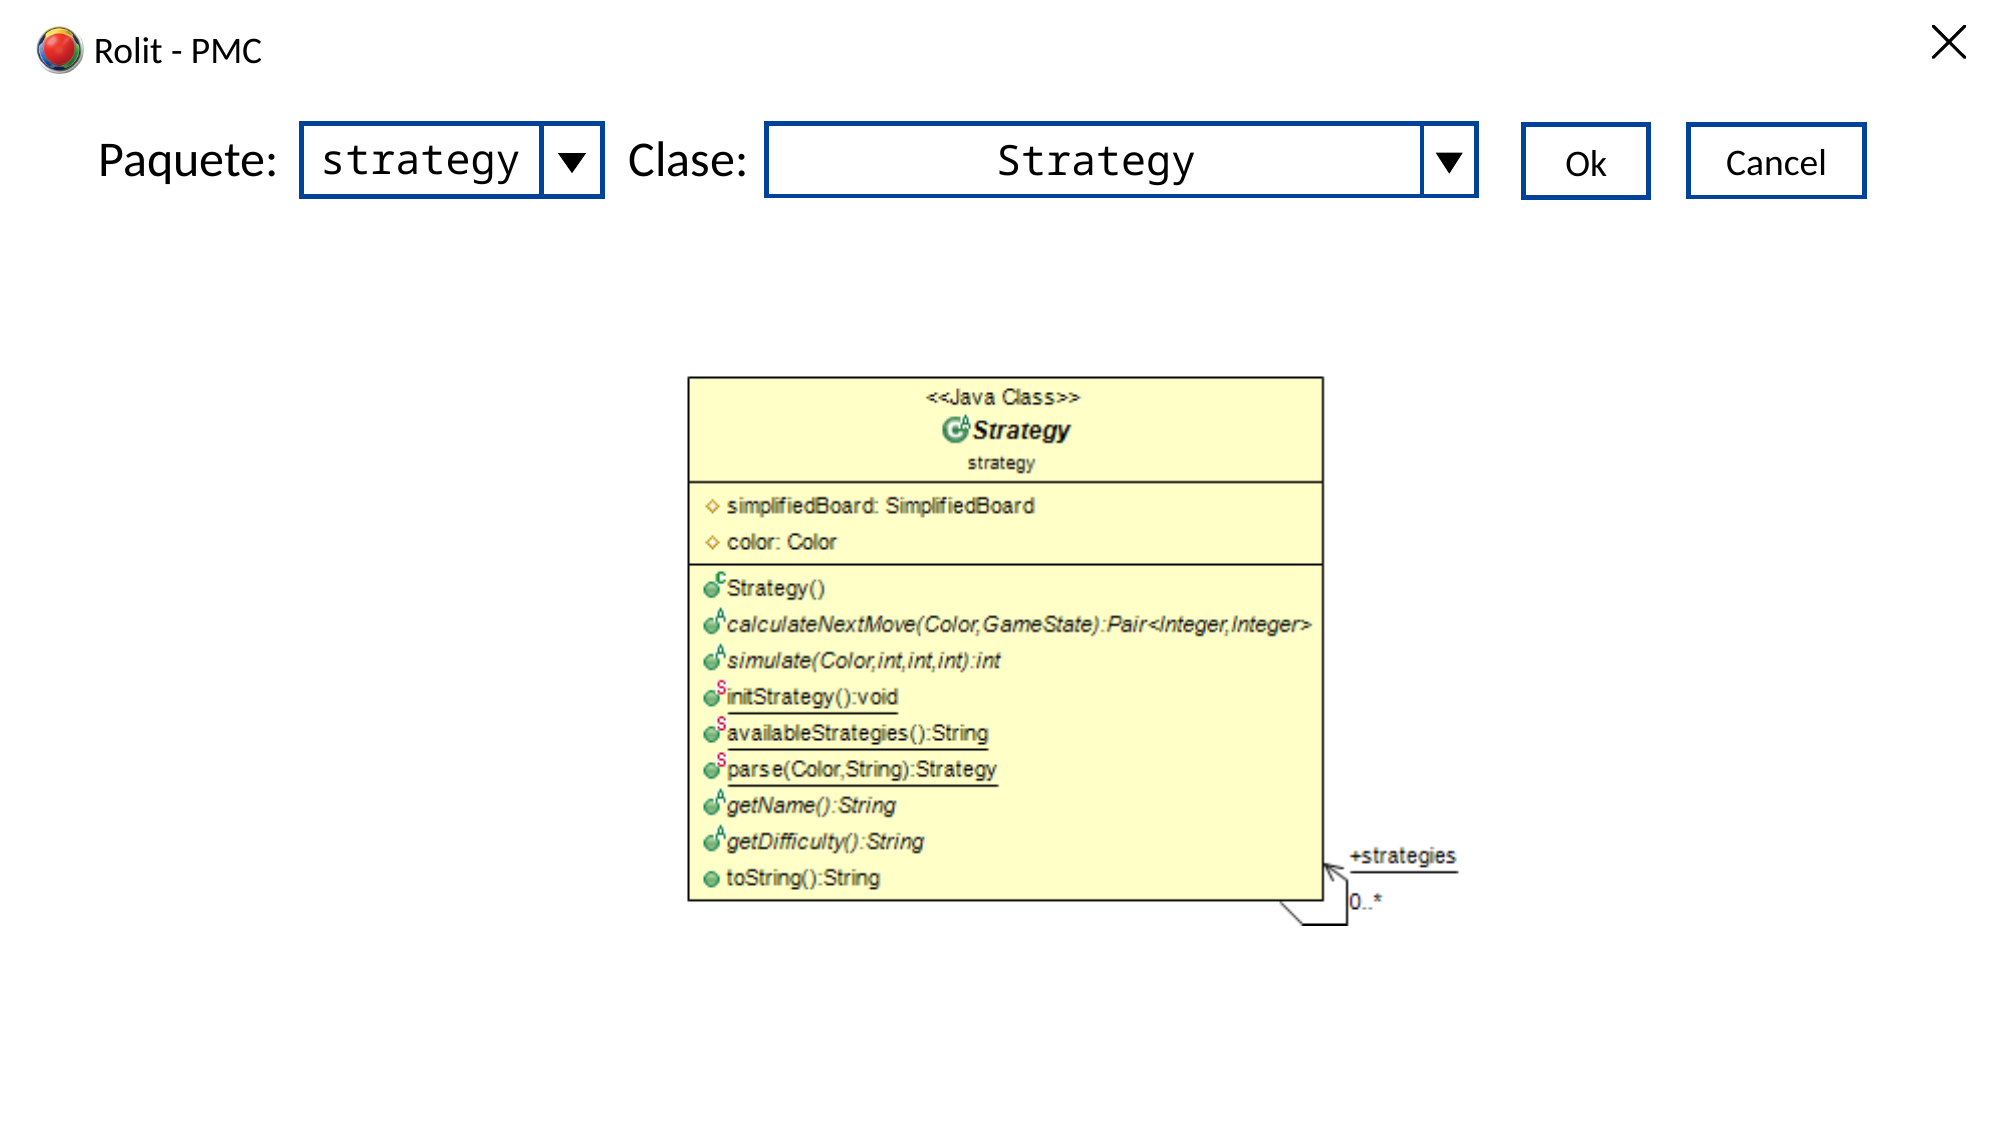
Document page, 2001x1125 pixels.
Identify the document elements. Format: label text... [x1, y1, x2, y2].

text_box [766, 123, 1477, 199]
text_box Paquete: [83, 119, 302, 194]
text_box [1933, 26, 1965, 58]
text_box Rolit - PMC [79, 18, 297, 79]
text_box Clase: [613, 119, 832, 194]
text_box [300, 123, 603, 197]
picture [682, 371, 1463, 926]
text_box Ok [1523, 124, 1650, 198]
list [35, 26, 84, 74]
text_box Cancel [1687, 123, 1866, 198]
